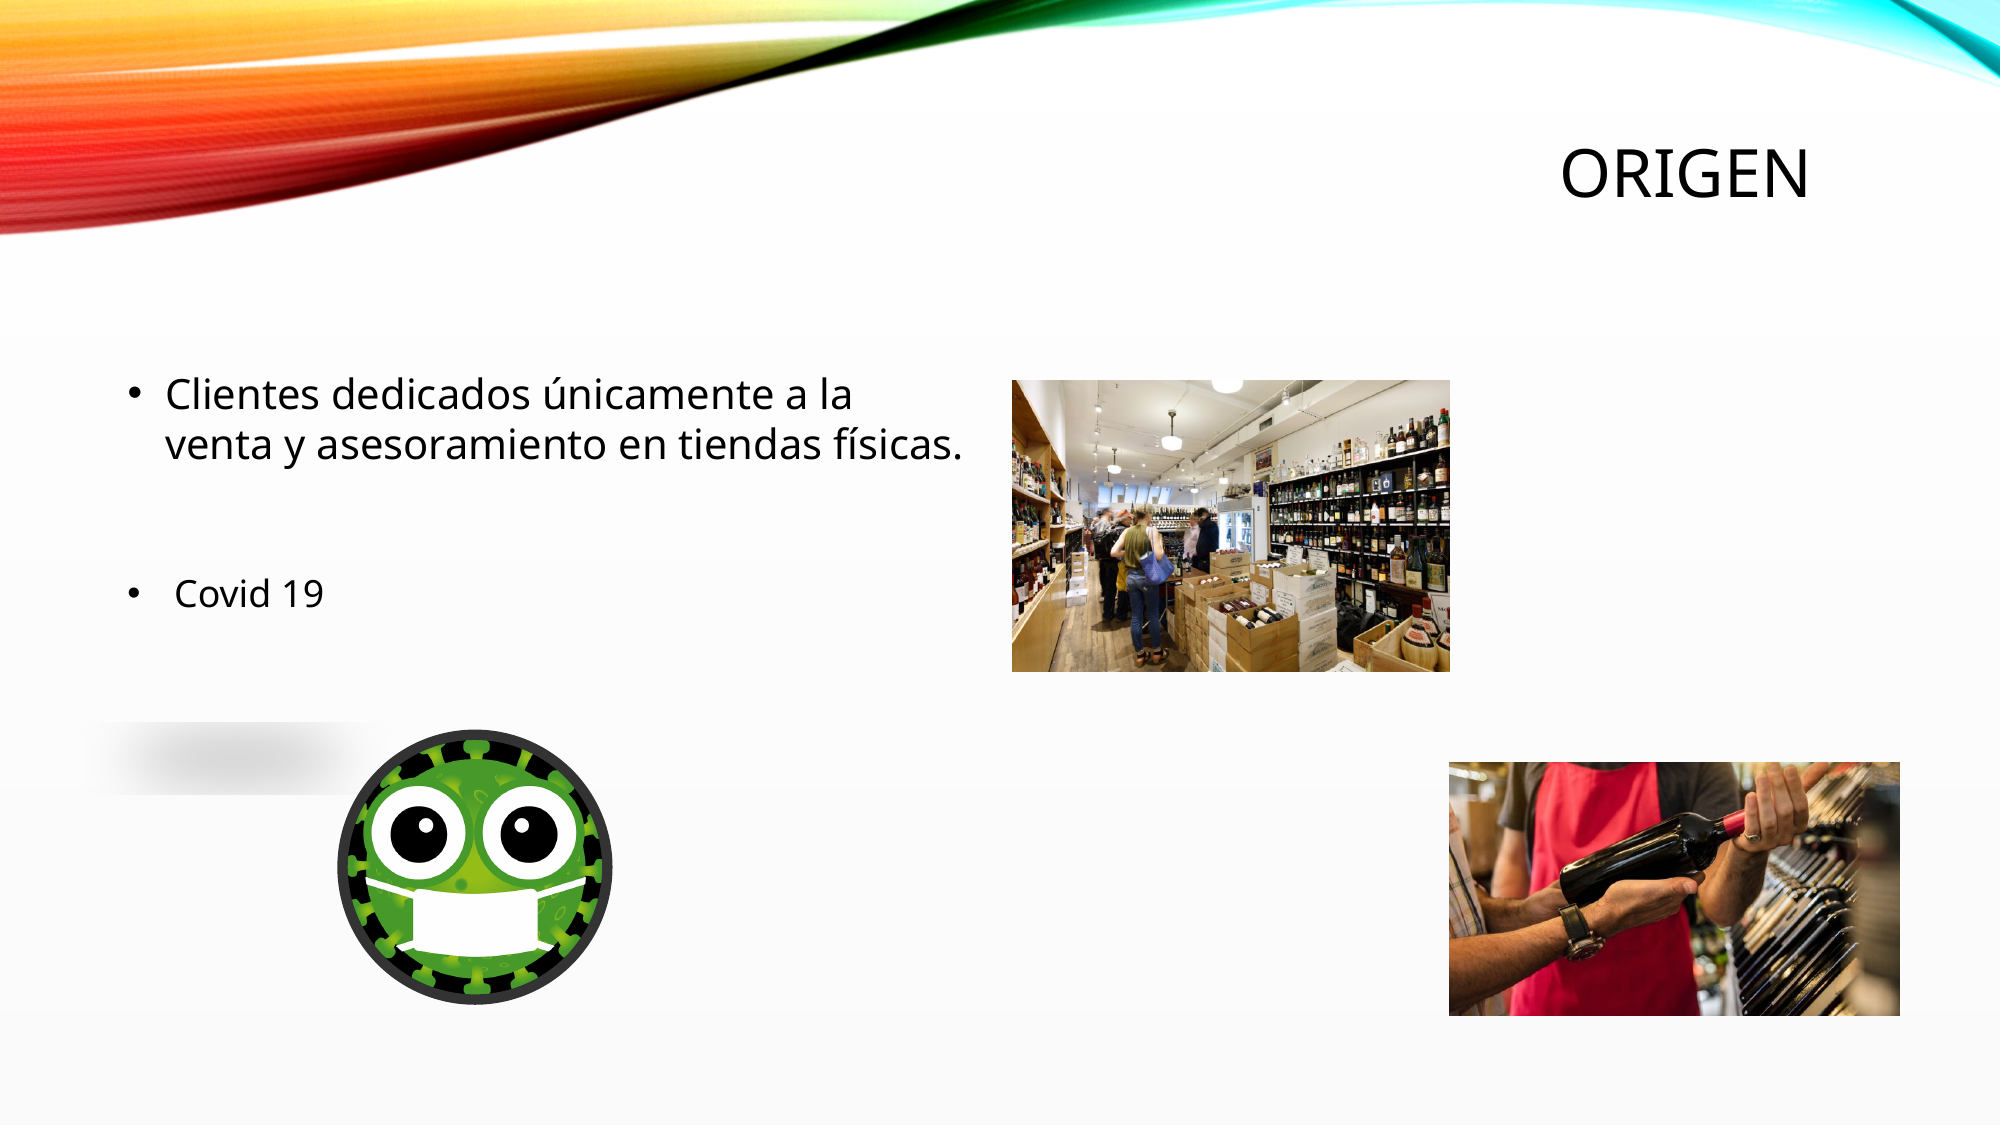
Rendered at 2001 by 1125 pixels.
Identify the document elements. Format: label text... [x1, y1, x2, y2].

list Clientes dedicados únicamente a la venta y asesoramiento en tiendas físicas. [112, 360, 988, 530]
title Origen [1395, 120, 1828, 232]
picture [342, 734, 608, 1000]
picture [0, 0, 2000, 237]
picture [1448, 762, 1900, 1017]
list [1012, 380, 1450, 672]
text_box Covid 19 [112, 562, 916, 623]
